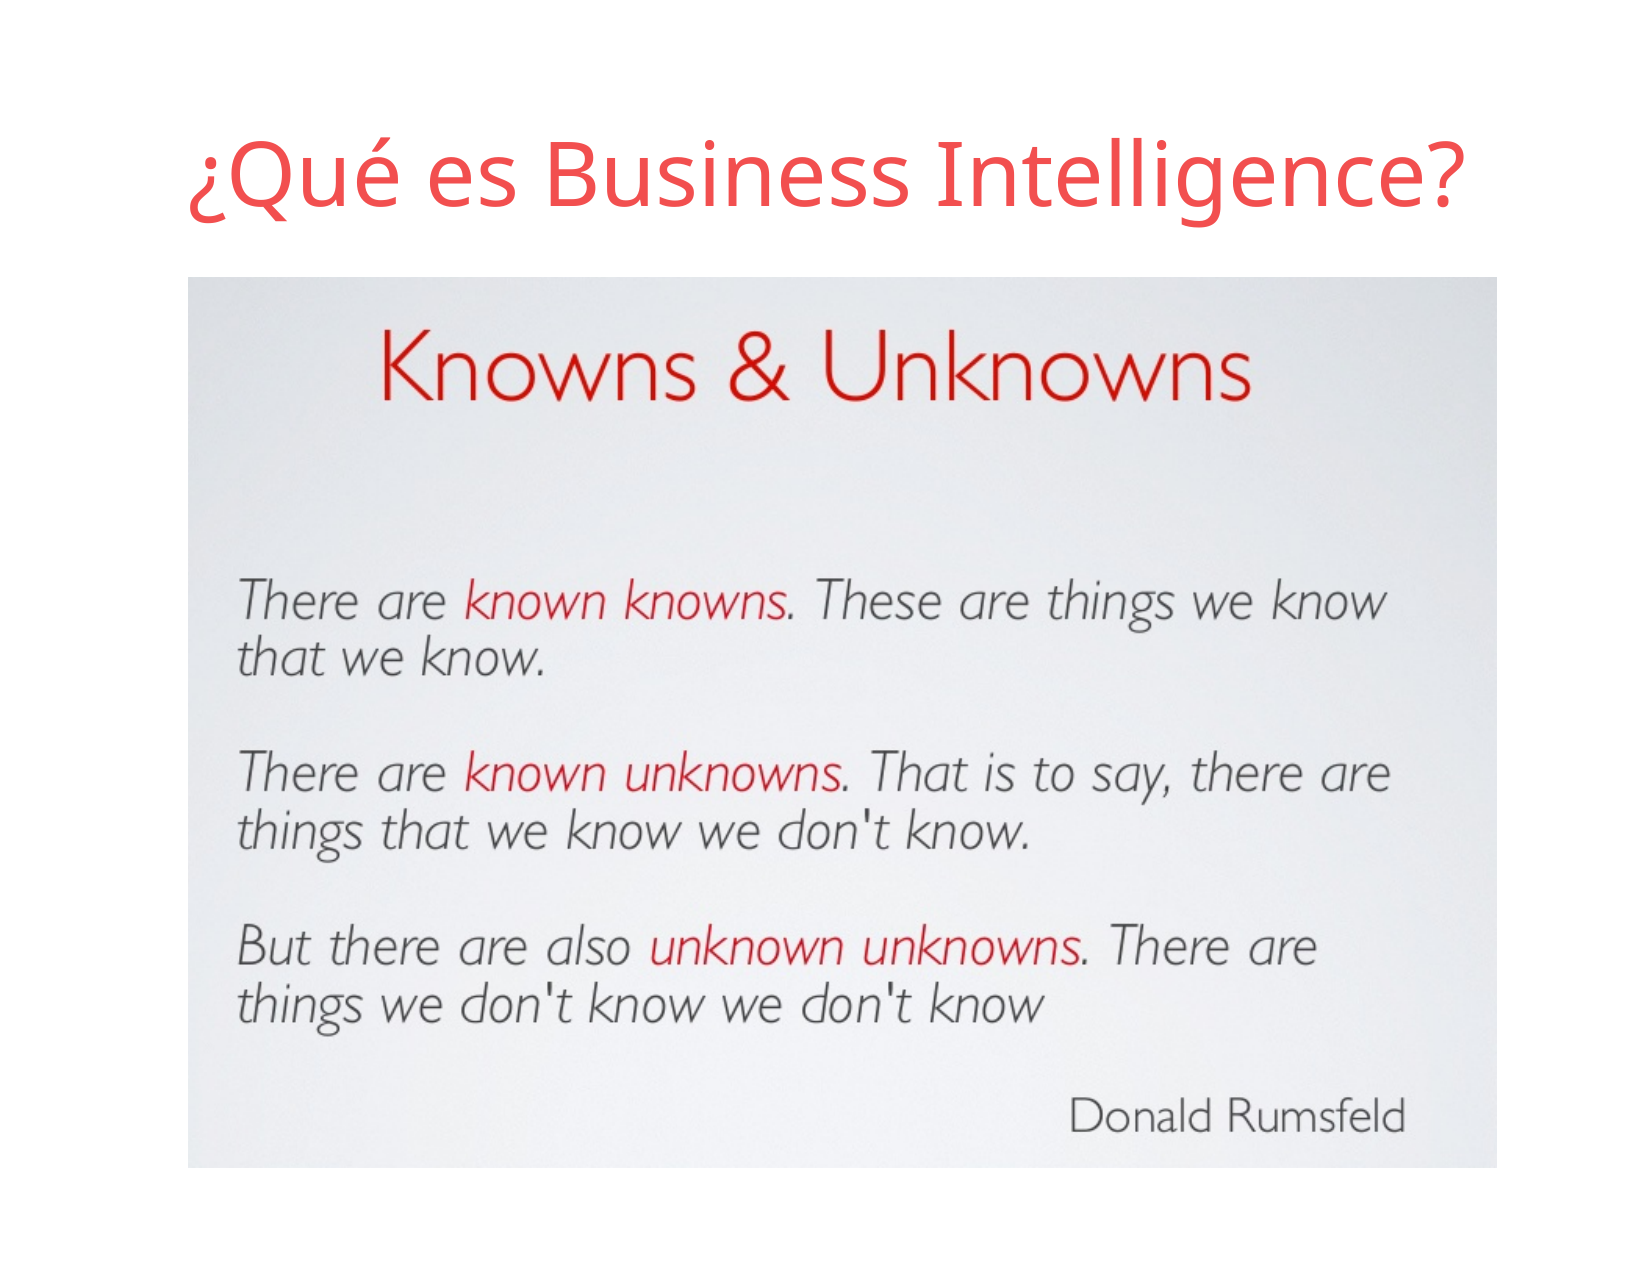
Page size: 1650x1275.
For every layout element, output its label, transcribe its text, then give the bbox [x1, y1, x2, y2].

list ¿Qué es Business Intelligence? [188, 118, 1528, 240]
picture [188, 277, 1497, 1169]
